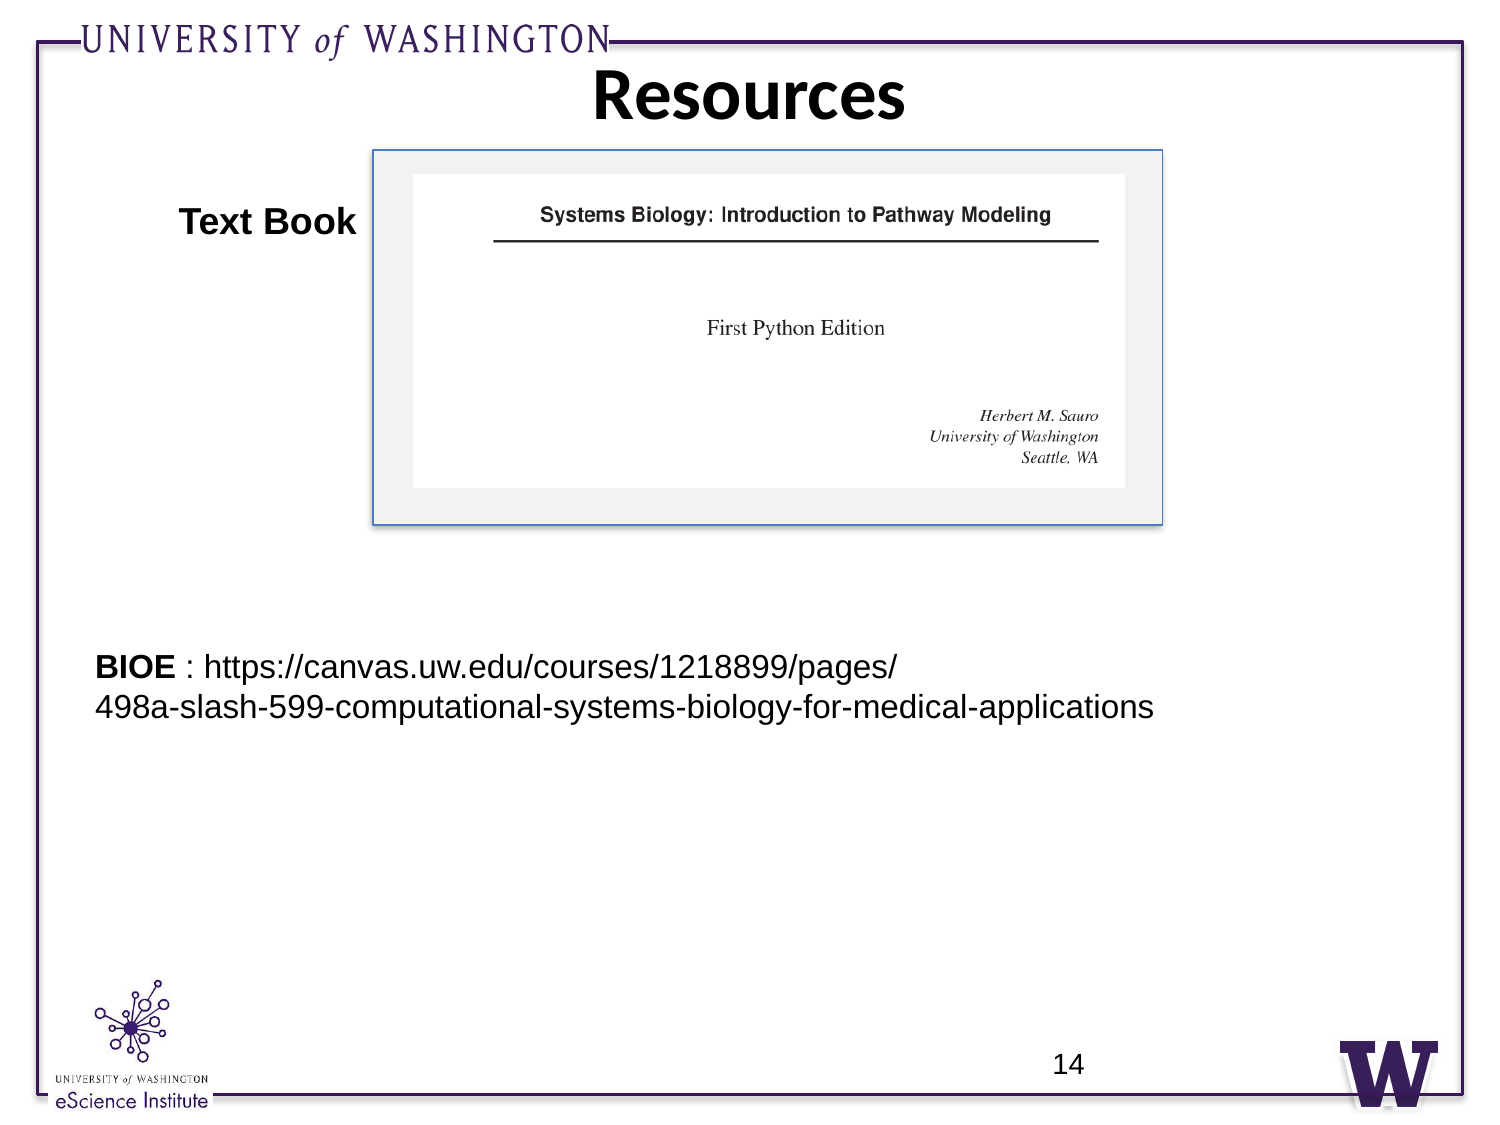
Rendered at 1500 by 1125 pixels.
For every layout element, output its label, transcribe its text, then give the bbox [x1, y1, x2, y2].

picture [81, 24, 609, 37]
text_box BIOE : https://canvas.uw.edu/courses/1218899/pages/ 498a-slash-599-computational-systems-biology-for-medical-applications [80, 637, 1172, 732]
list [413, 174, 1126, 488]
title Resources [75, 37, 1425, 175]
picture [1340, 1041, 1438, 1093]
picture [1340, 1096, 1438, 1107]
text_box [372, 175, 1163, 526]
slide_number 14 [1037, 1037, 1325, 1098]
picture [48, 978, 213, 1113]
text_box Text Book [163, 189, 372, 250]
